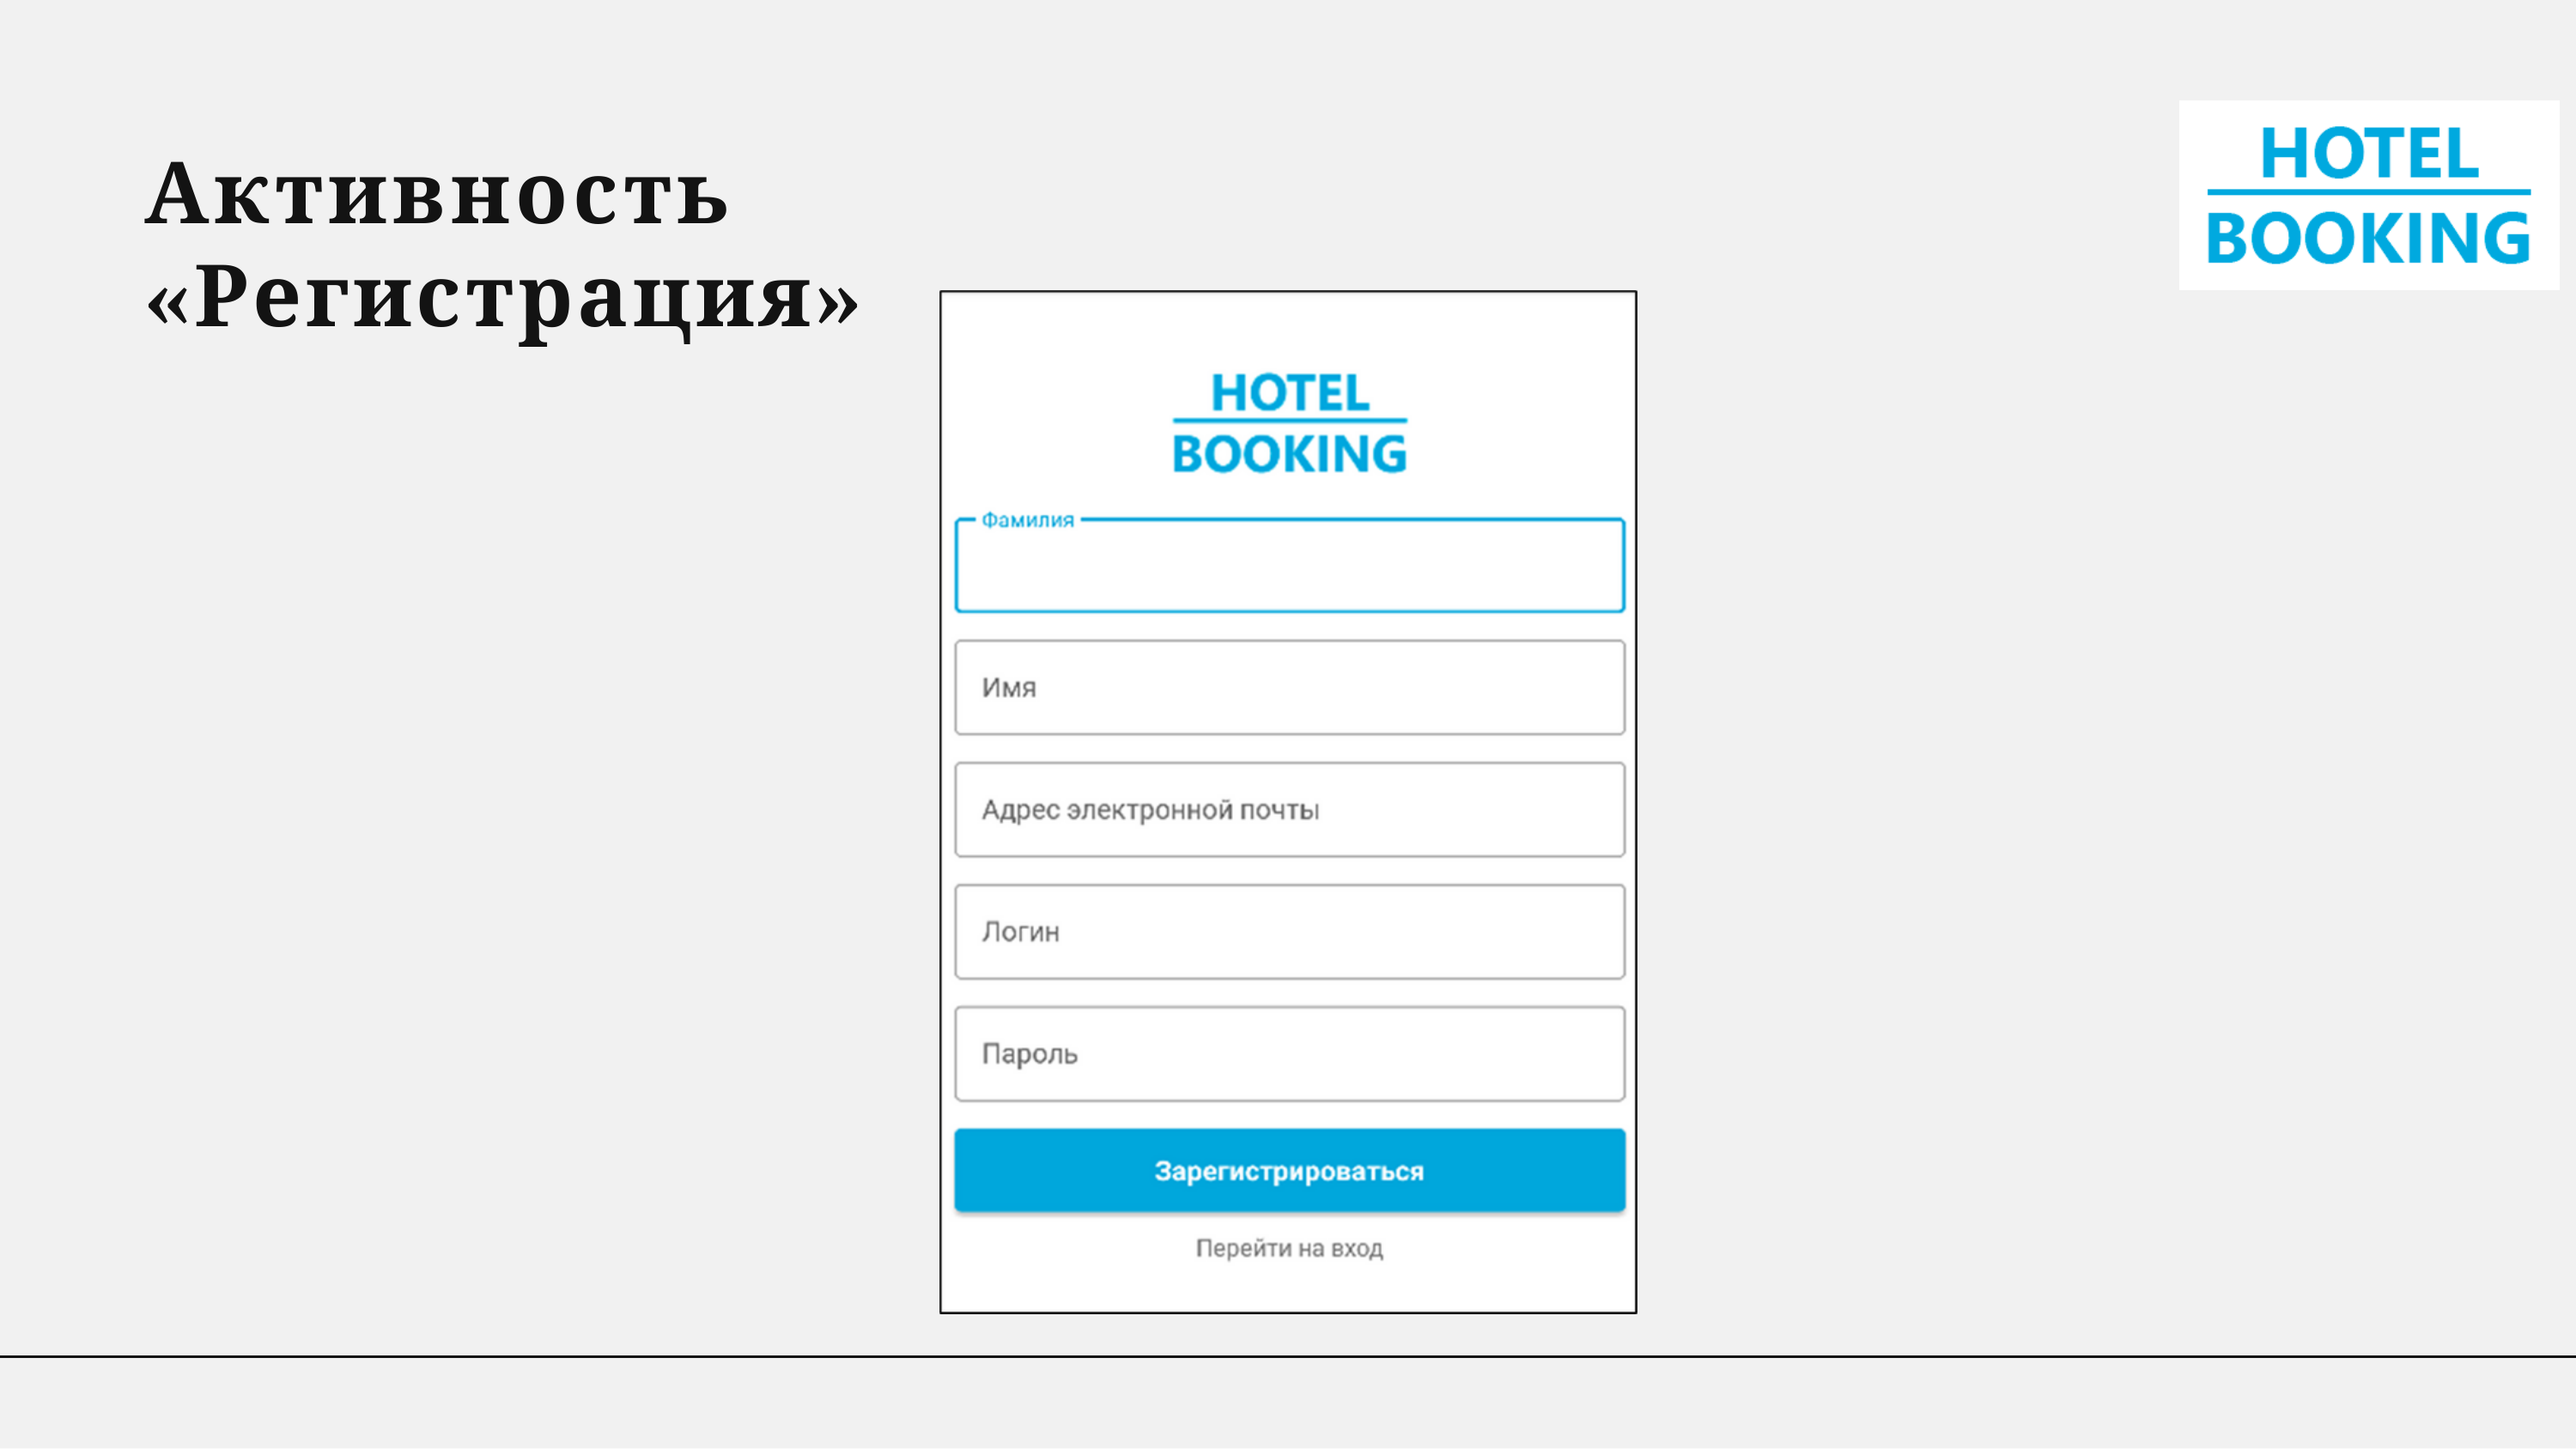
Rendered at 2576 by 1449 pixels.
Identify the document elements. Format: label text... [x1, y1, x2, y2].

picture [939, 290, 1637, 1315]
title Активность «Регистрация» [143, 136, 1382, 380]
picture [2178, 100, 2560, 291]
